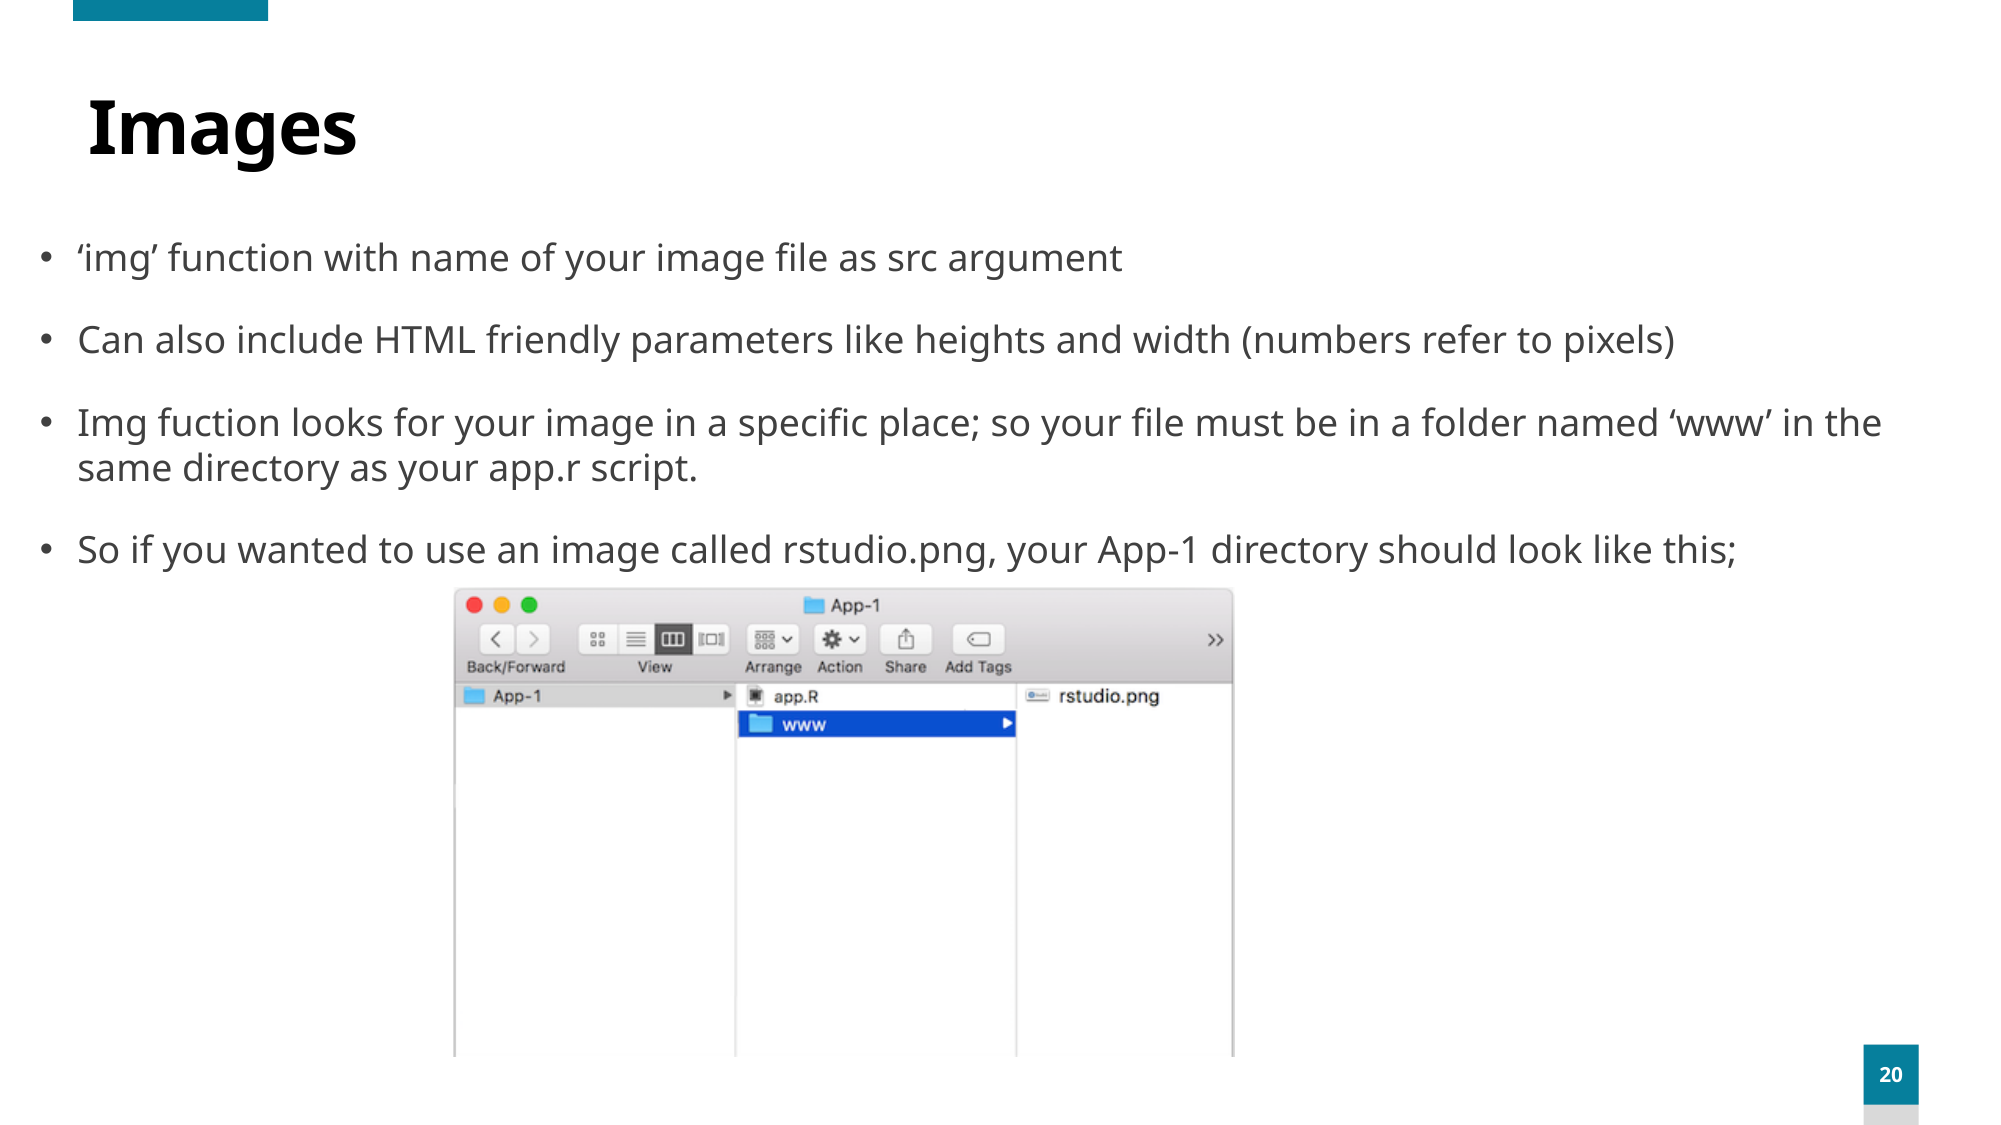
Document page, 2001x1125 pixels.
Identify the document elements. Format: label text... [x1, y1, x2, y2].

list ‘img’ function with name of your image file as src argument Can also include HTML friendly parameters like heights and width (numbers refer to pixels) Img fuction looks for your image in a specific place; so your file must be in a folder named ‘www’ in the same directory as your app.r script. So if you wanted to use an image called rstudio.png, your App-1 directory should look like this; [24, 226, 1907, 1009]
picture [453, 587, 1235, 1057]
title Images [73, 82, 1907, 179]
